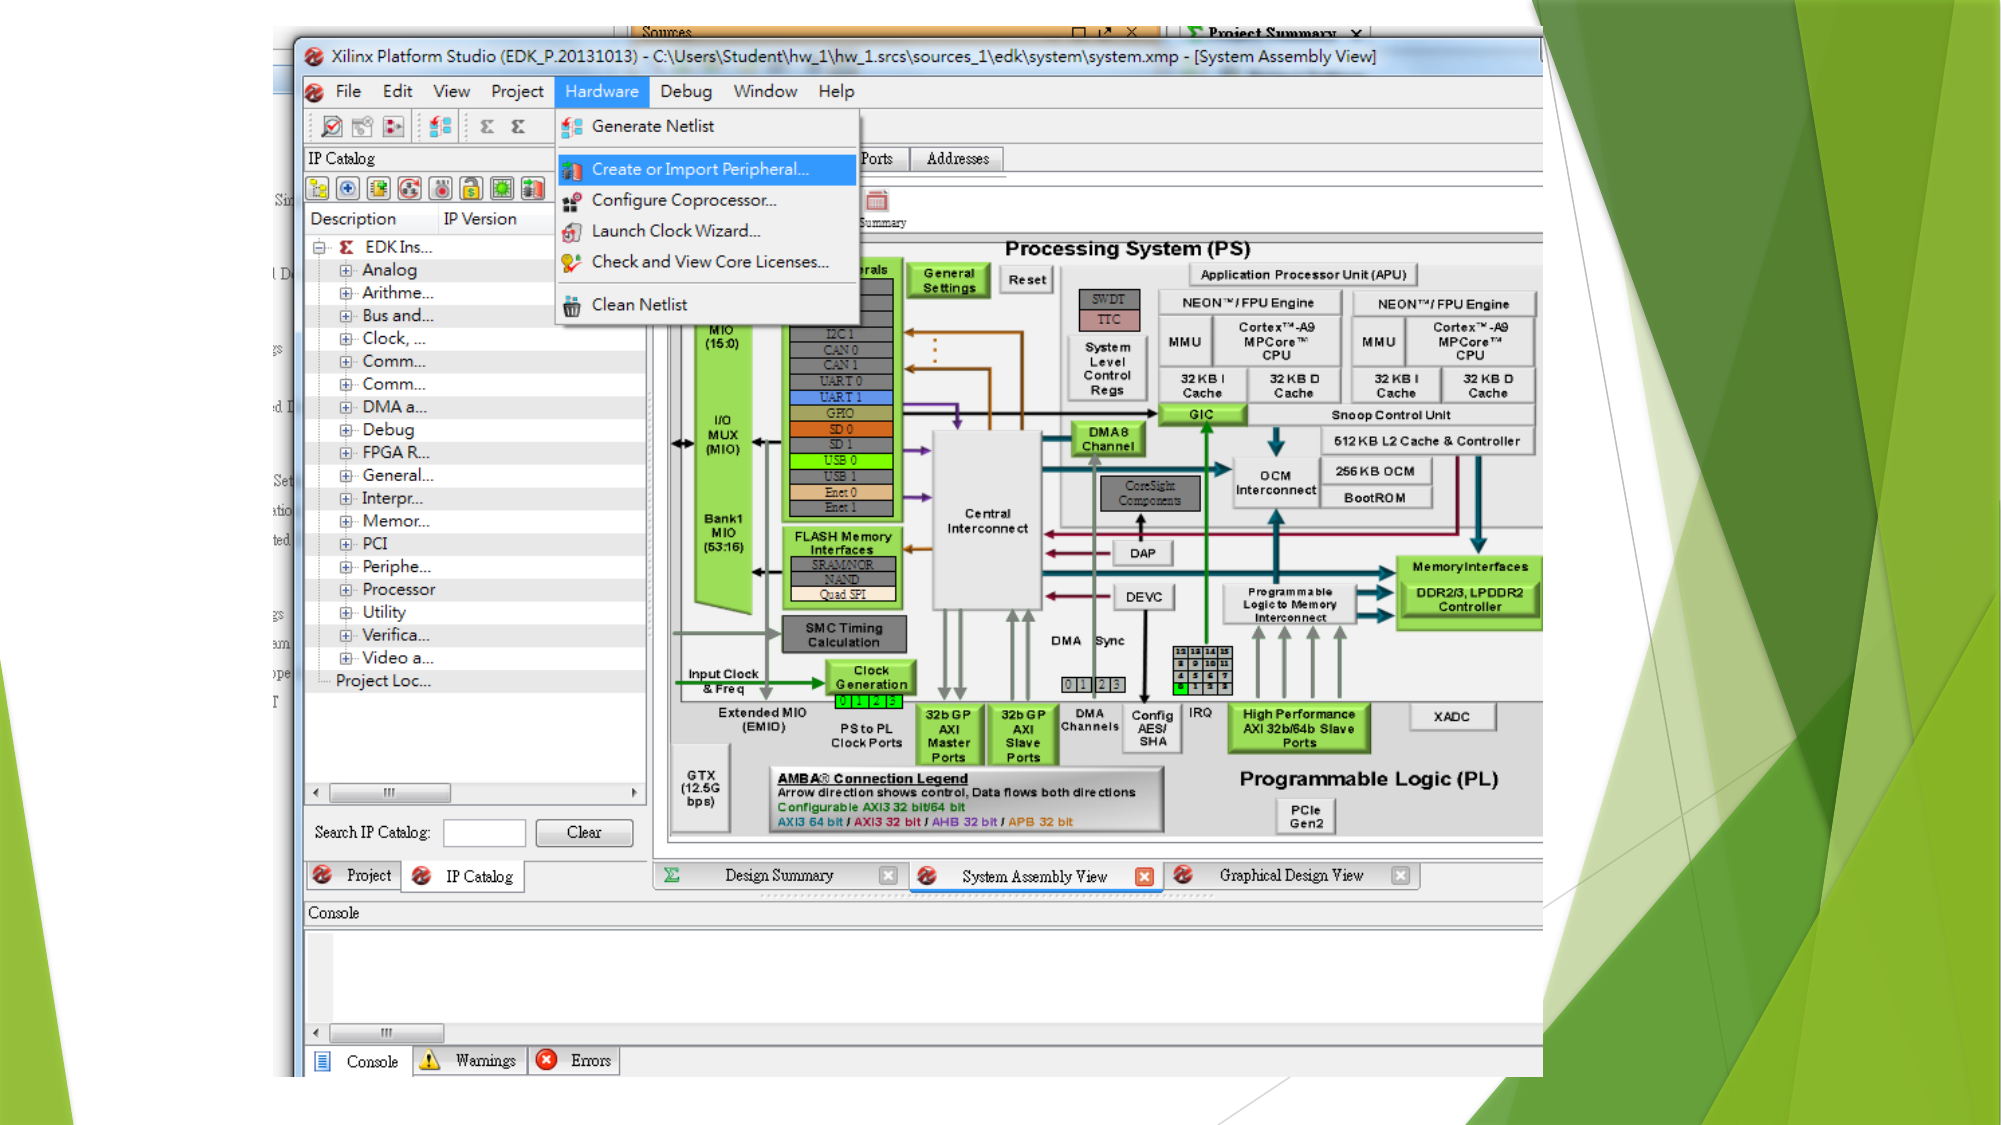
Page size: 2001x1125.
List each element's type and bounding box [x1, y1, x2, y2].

picture [272, 26, 1544, 1077]
